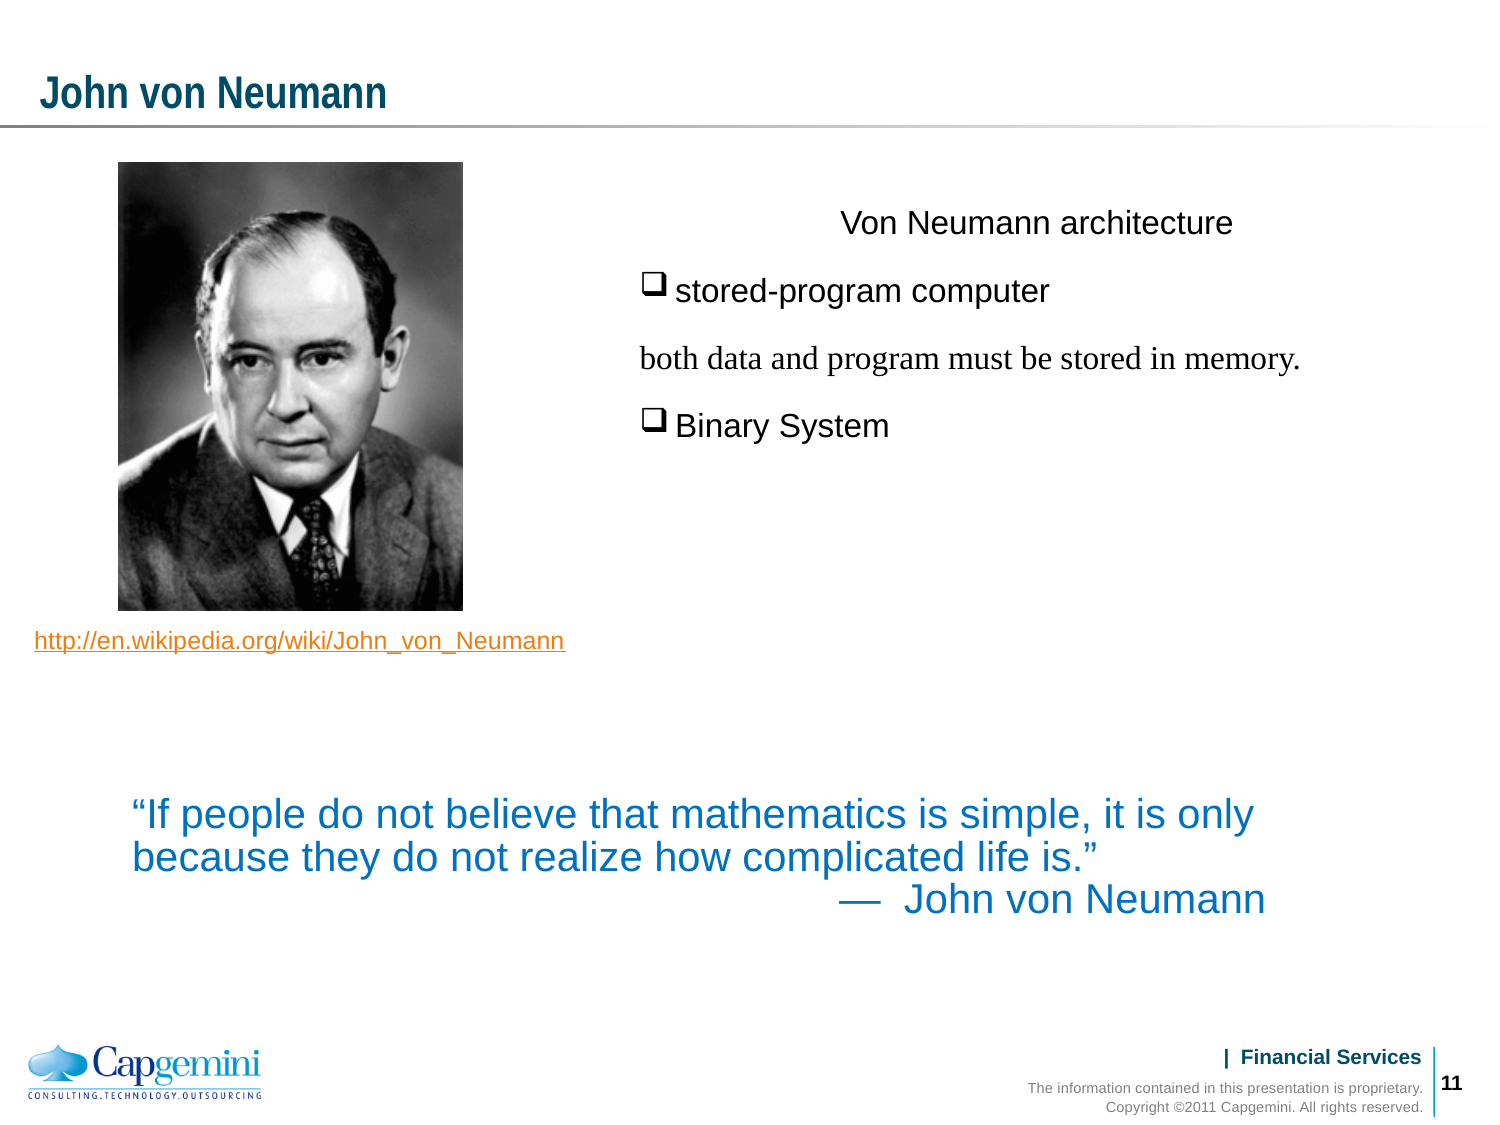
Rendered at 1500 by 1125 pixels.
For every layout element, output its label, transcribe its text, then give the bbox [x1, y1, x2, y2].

text_box “If people do not believe that mathematics is simple, it is only because they do not realize how complicated life is.” ― John von Neumann [117, 787, 1282, 930]
title John von Neumann [39, 34, 1470, 126]
picture [118, 162, 463, 612]
text_box http://en.wikipedia.org/wiki/John_von_Neumann [0, 621, 600, 662]
text_box Von Neumann architecture stored-program computer both data and program must be stored in memory. Binary System [624, 199, 1450, 622]
picture [26, 1043, 263, 1100]
